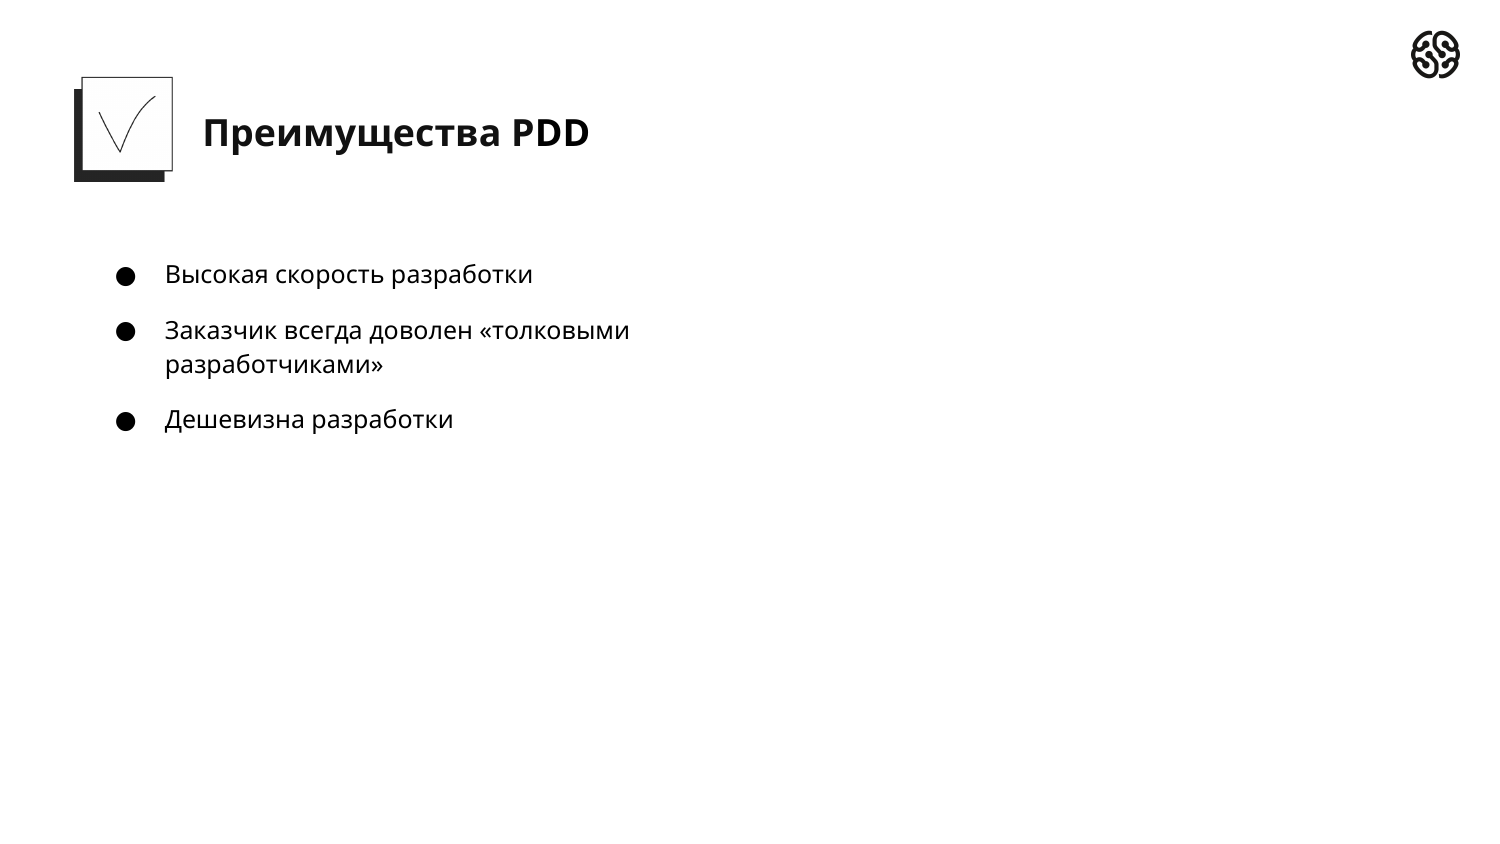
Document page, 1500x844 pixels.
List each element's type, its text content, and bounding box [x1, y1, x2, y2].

picture [1411, 30, 1460, 79]
picture [74, 76, 173, 182]
text_box Преимущества PDD [187, 94, 629, 163]
text_box Высокая скорость разработки Заказчик всегда доволен «толковыми разработчиками» Дешевизна разработки [74, 246, 679, 442]
